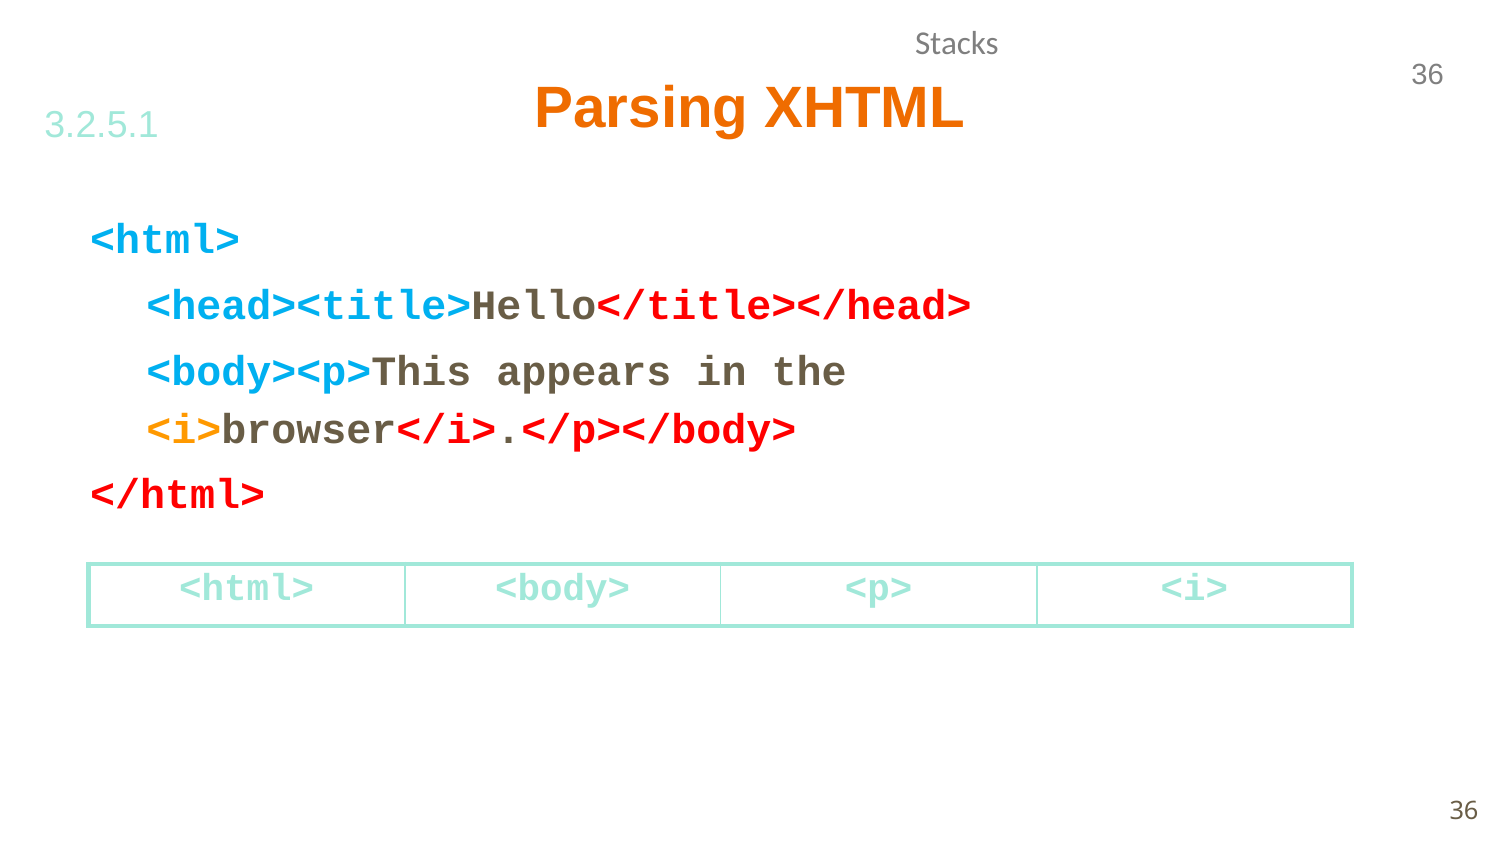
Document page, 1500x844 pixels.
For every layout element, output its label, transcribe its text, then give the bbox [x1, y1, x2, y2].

text_box 3.2.5.1 [29, 93, 176, 153]
table_header <body> [406, 566, 720, 624]
table_header <p> [721, 566, 1036, 624]
title Parsing XHTML [75, 33, 1425, 175]
table_header <i> [1038, 566, 1350, 624]
slide_number ‹#› [1403, 779, 1494, 844]
list <html> <head><title>Hello</title></head> <body><p>This appears in the <i>browser</i>.</p></body> </html> [75, 196, 1425, 754]
table_header <html> [91, 566, 404, 624]
